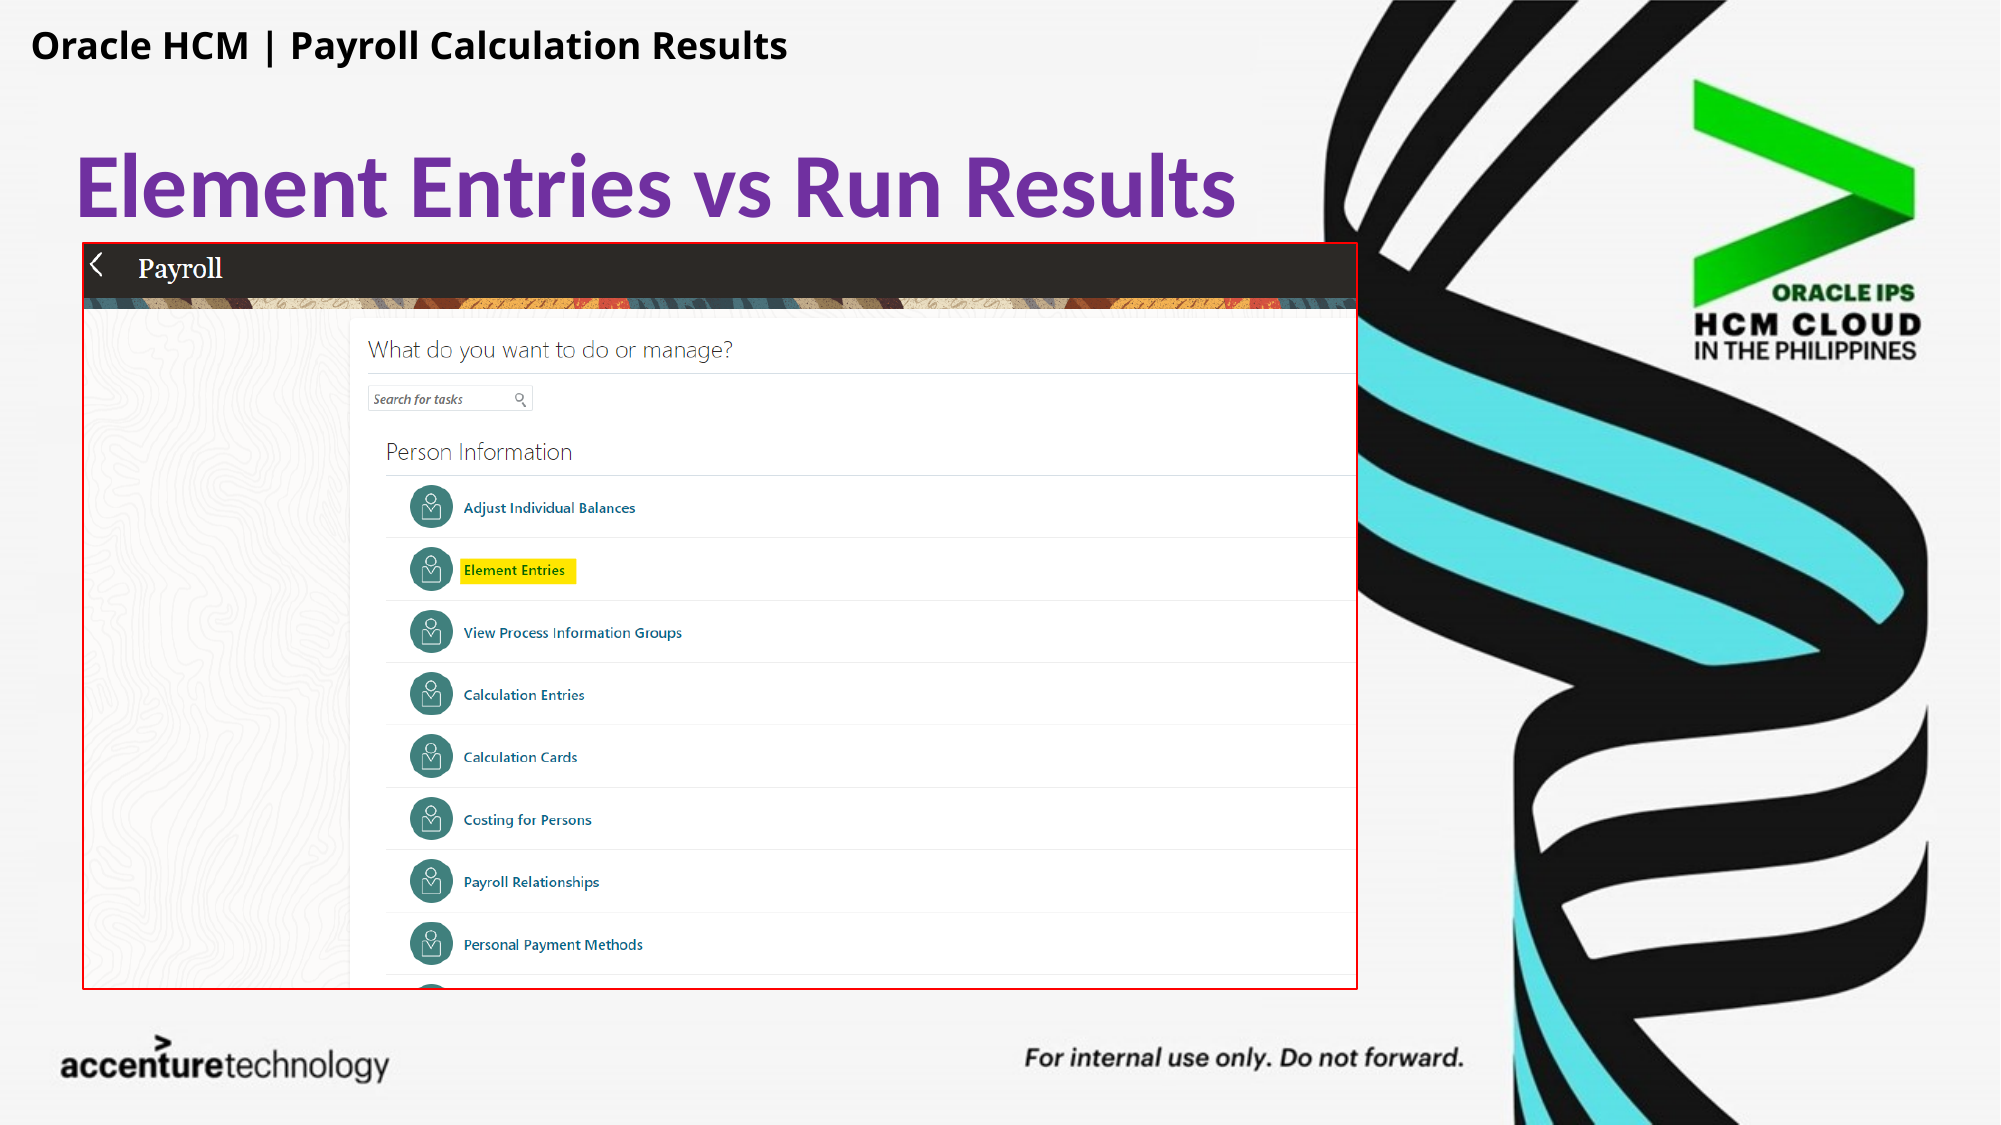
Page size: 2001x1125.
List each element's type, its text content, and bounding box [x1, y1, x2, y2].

text_box Element Entries vs Run Results [60, 118, 1320, 243]
text_box Oracle HCM | Payroll Calculation Results [15, 14, 1028, 74]
picture [0, 0, 2001, 1125]
